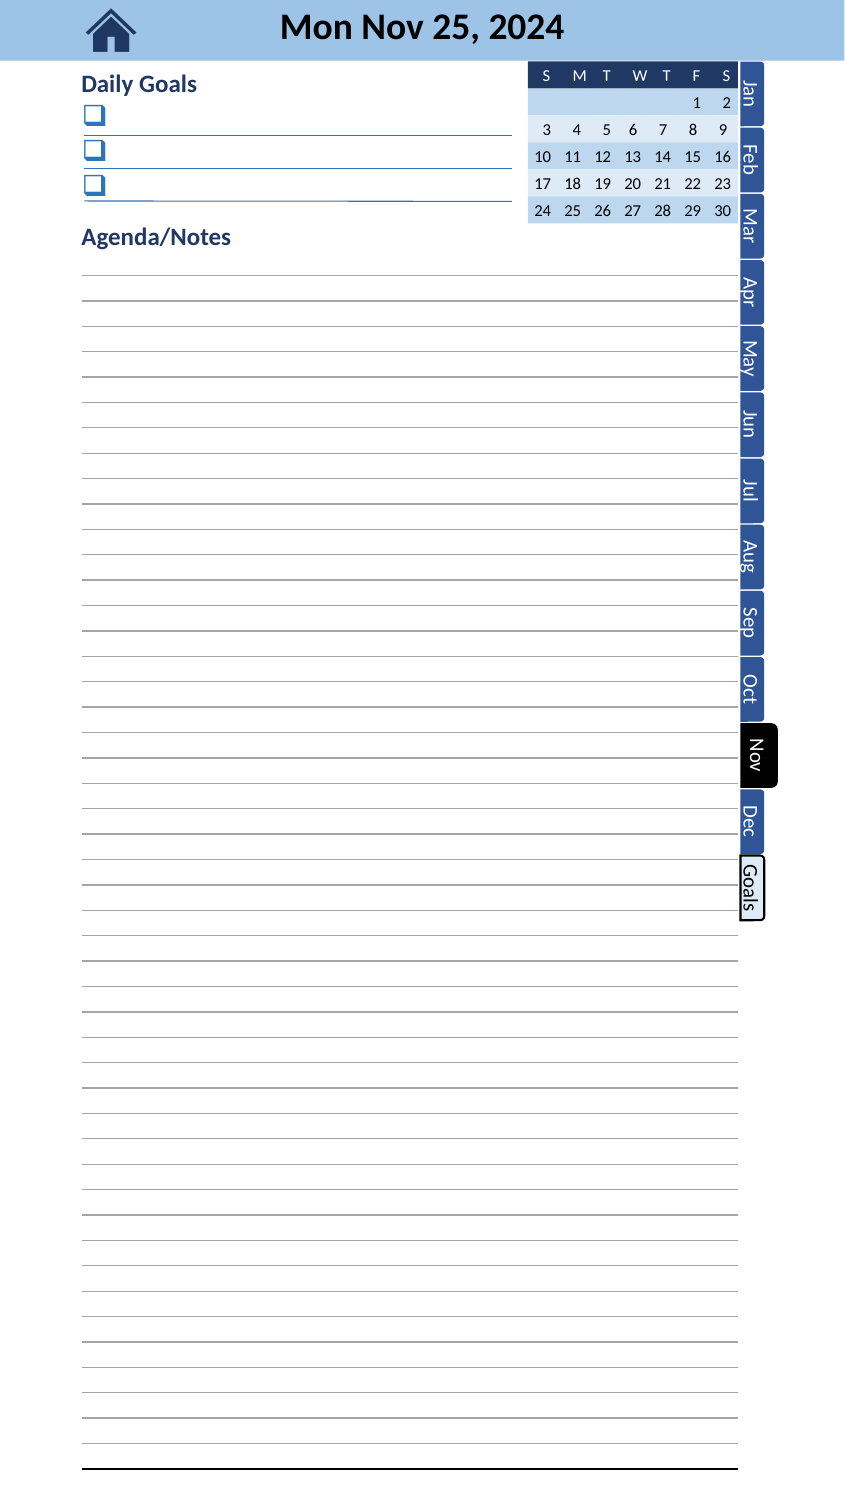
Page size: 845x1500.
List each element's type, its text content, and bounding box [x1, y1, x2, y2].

picture [82, 1, 140, 59]
list Mon Nov 25, 2024 [190, 0, 655, 61]
